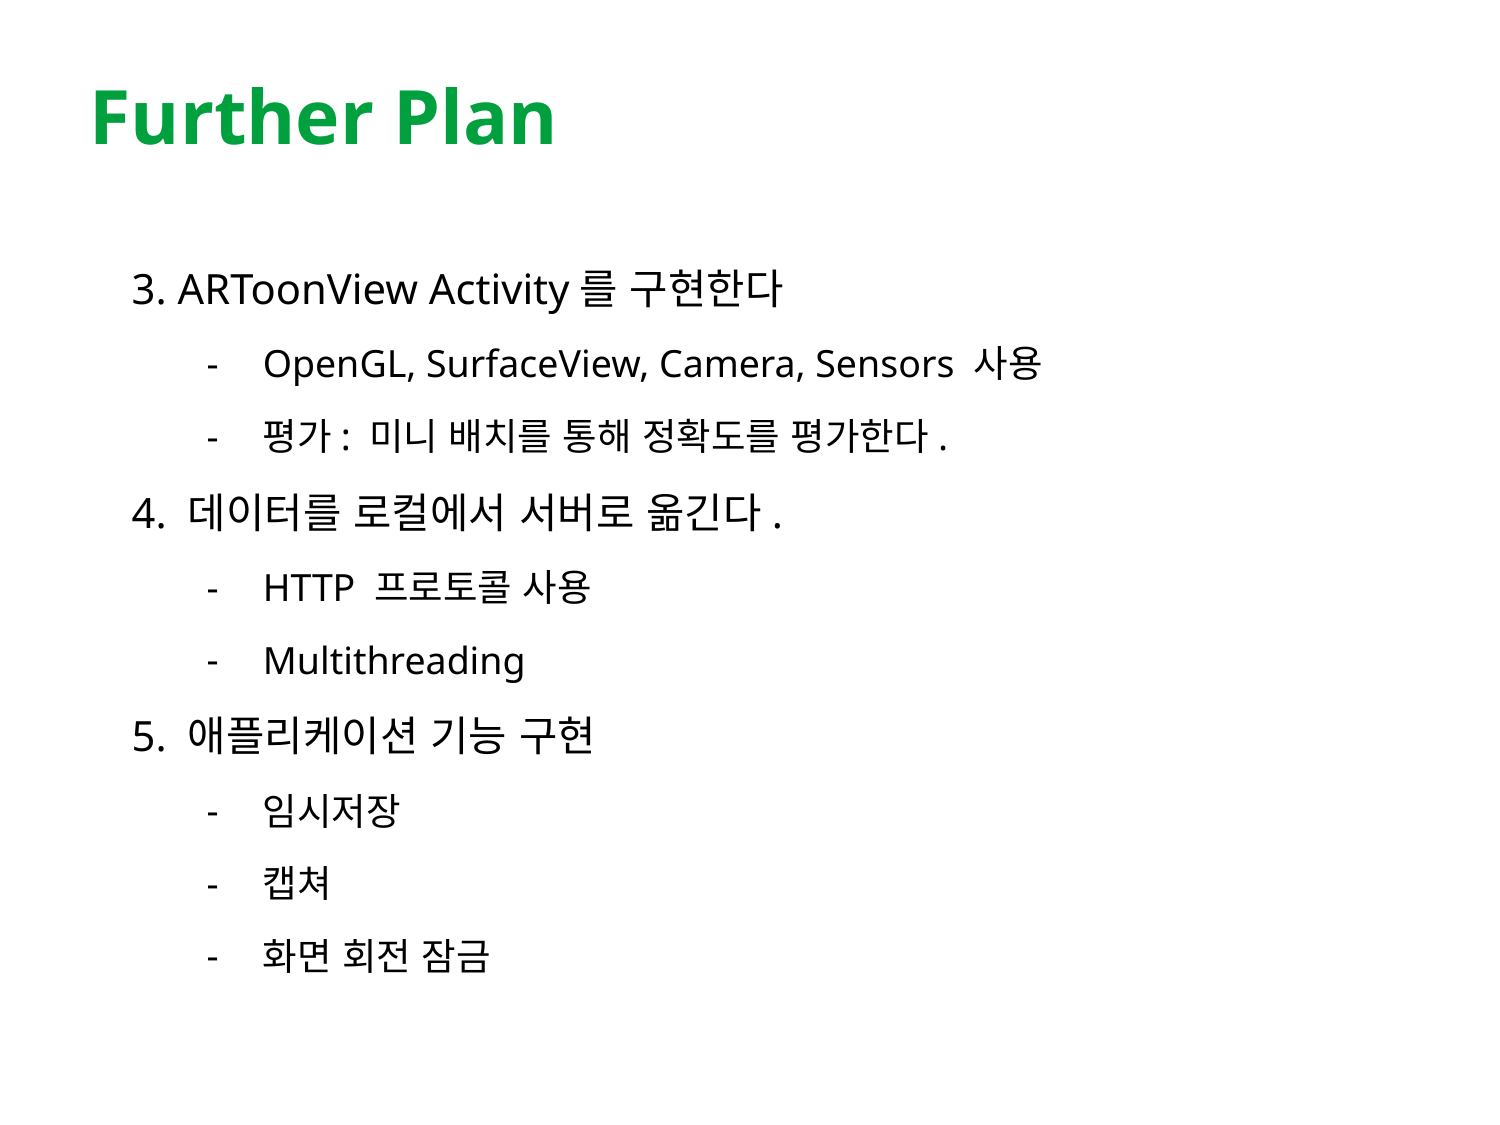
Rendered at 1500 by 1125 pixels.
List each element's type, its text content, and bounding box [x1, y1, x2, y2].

title Further Plan [75, 60, 1425, 167]
text_box 3. ARToonView Activity를 구현한다 OpenGL, SurfaceView, Camera, Sensors 사용 평가: 미니 배치를 통해 정확도를 평가한다. 4. 데이터를 로컬에서 서버로 옮긴다. HTTP 프로토콜 사용 Multithreading 5. 애플리케이션 기능 구현 임시저장 캡쳐 화면 회전 잠금 [116, 248, 1398, 1058]
